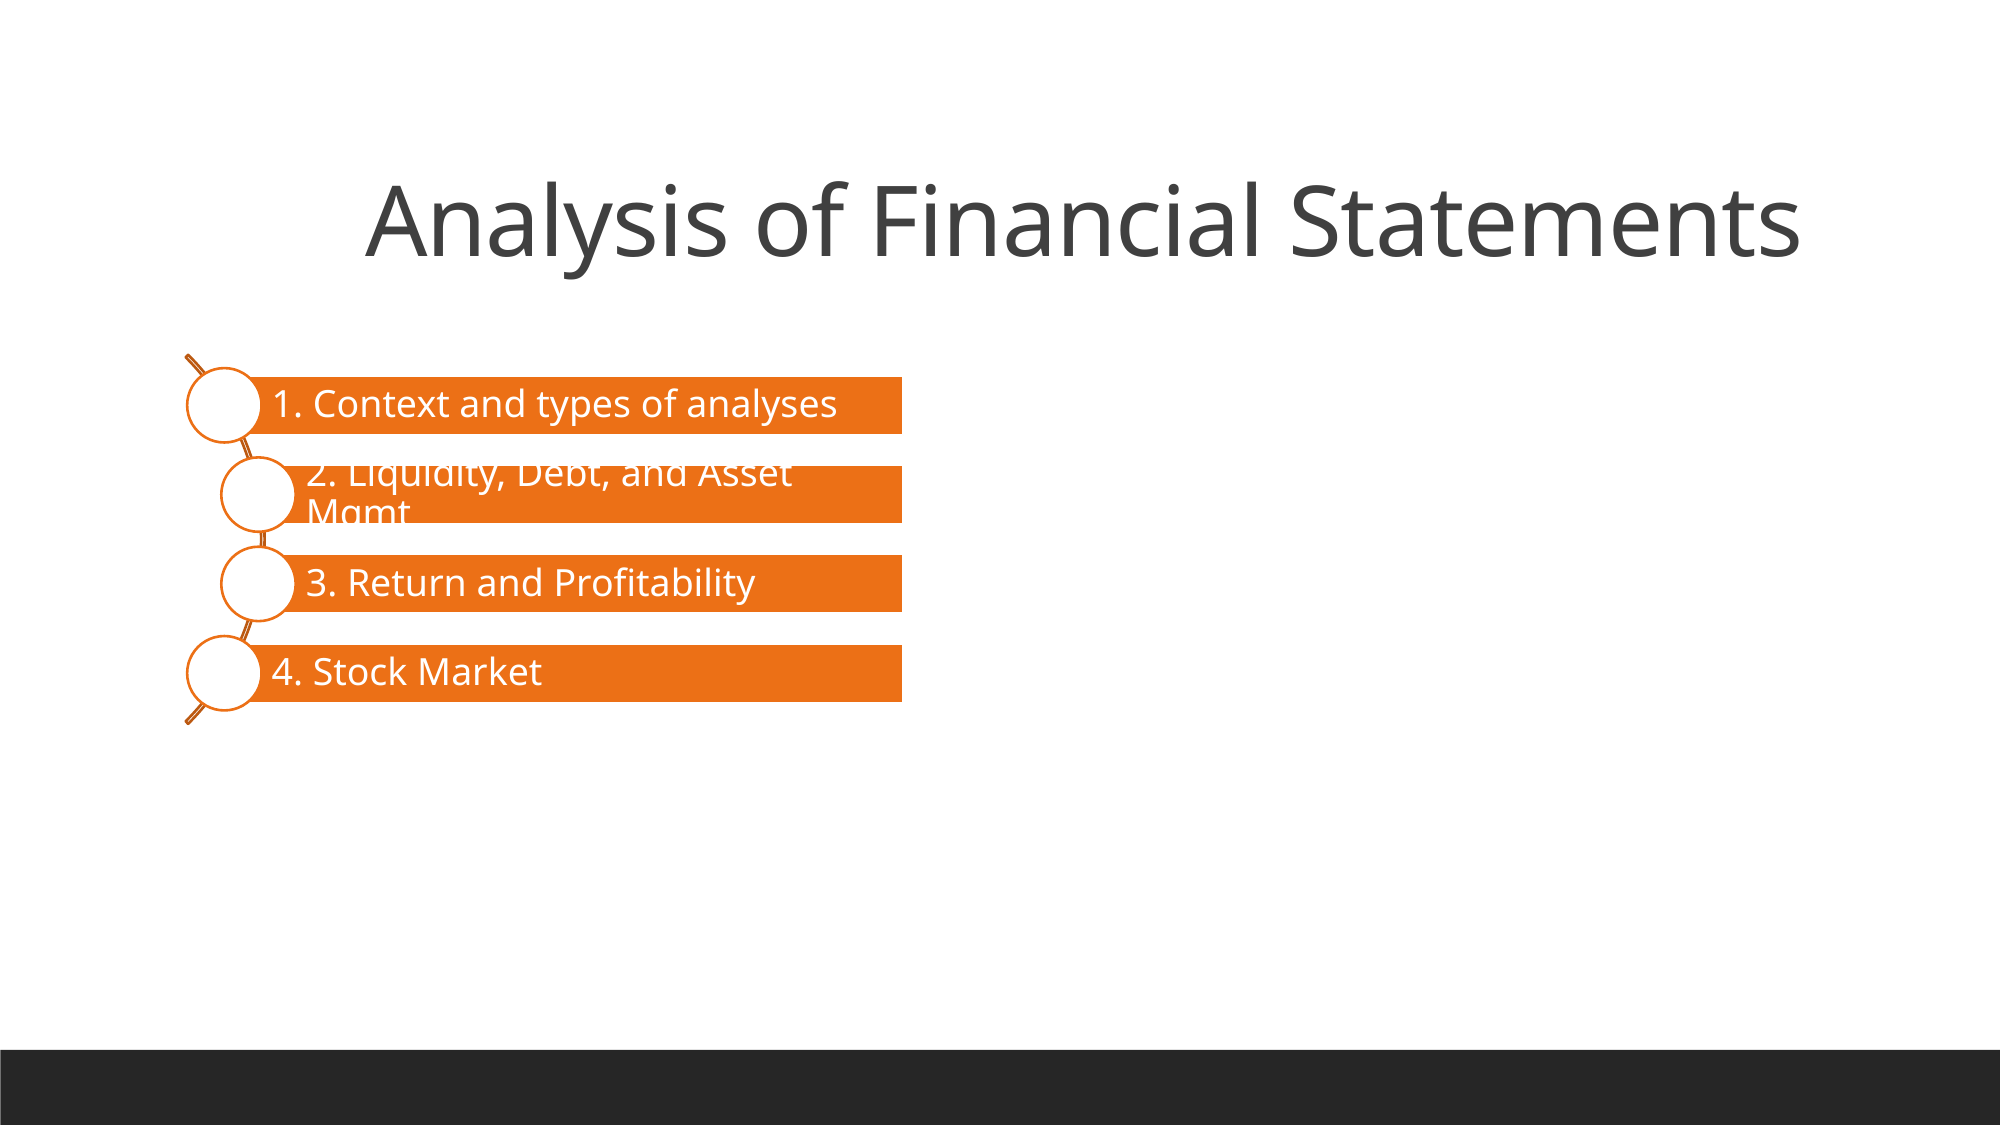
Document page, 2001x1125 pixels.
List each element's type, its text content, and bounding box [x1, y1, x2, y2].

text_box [186, 635, 904, 711]
text_box [184, 353, 199, 364]
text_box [186, 367, 904, 443]
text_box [220, 456, 904, 533]
title Analysis of Financial Statements [350, 47, 2000, 285]
text_box [184, 718, 195, 726]
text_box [220, 546, 904, 622]
